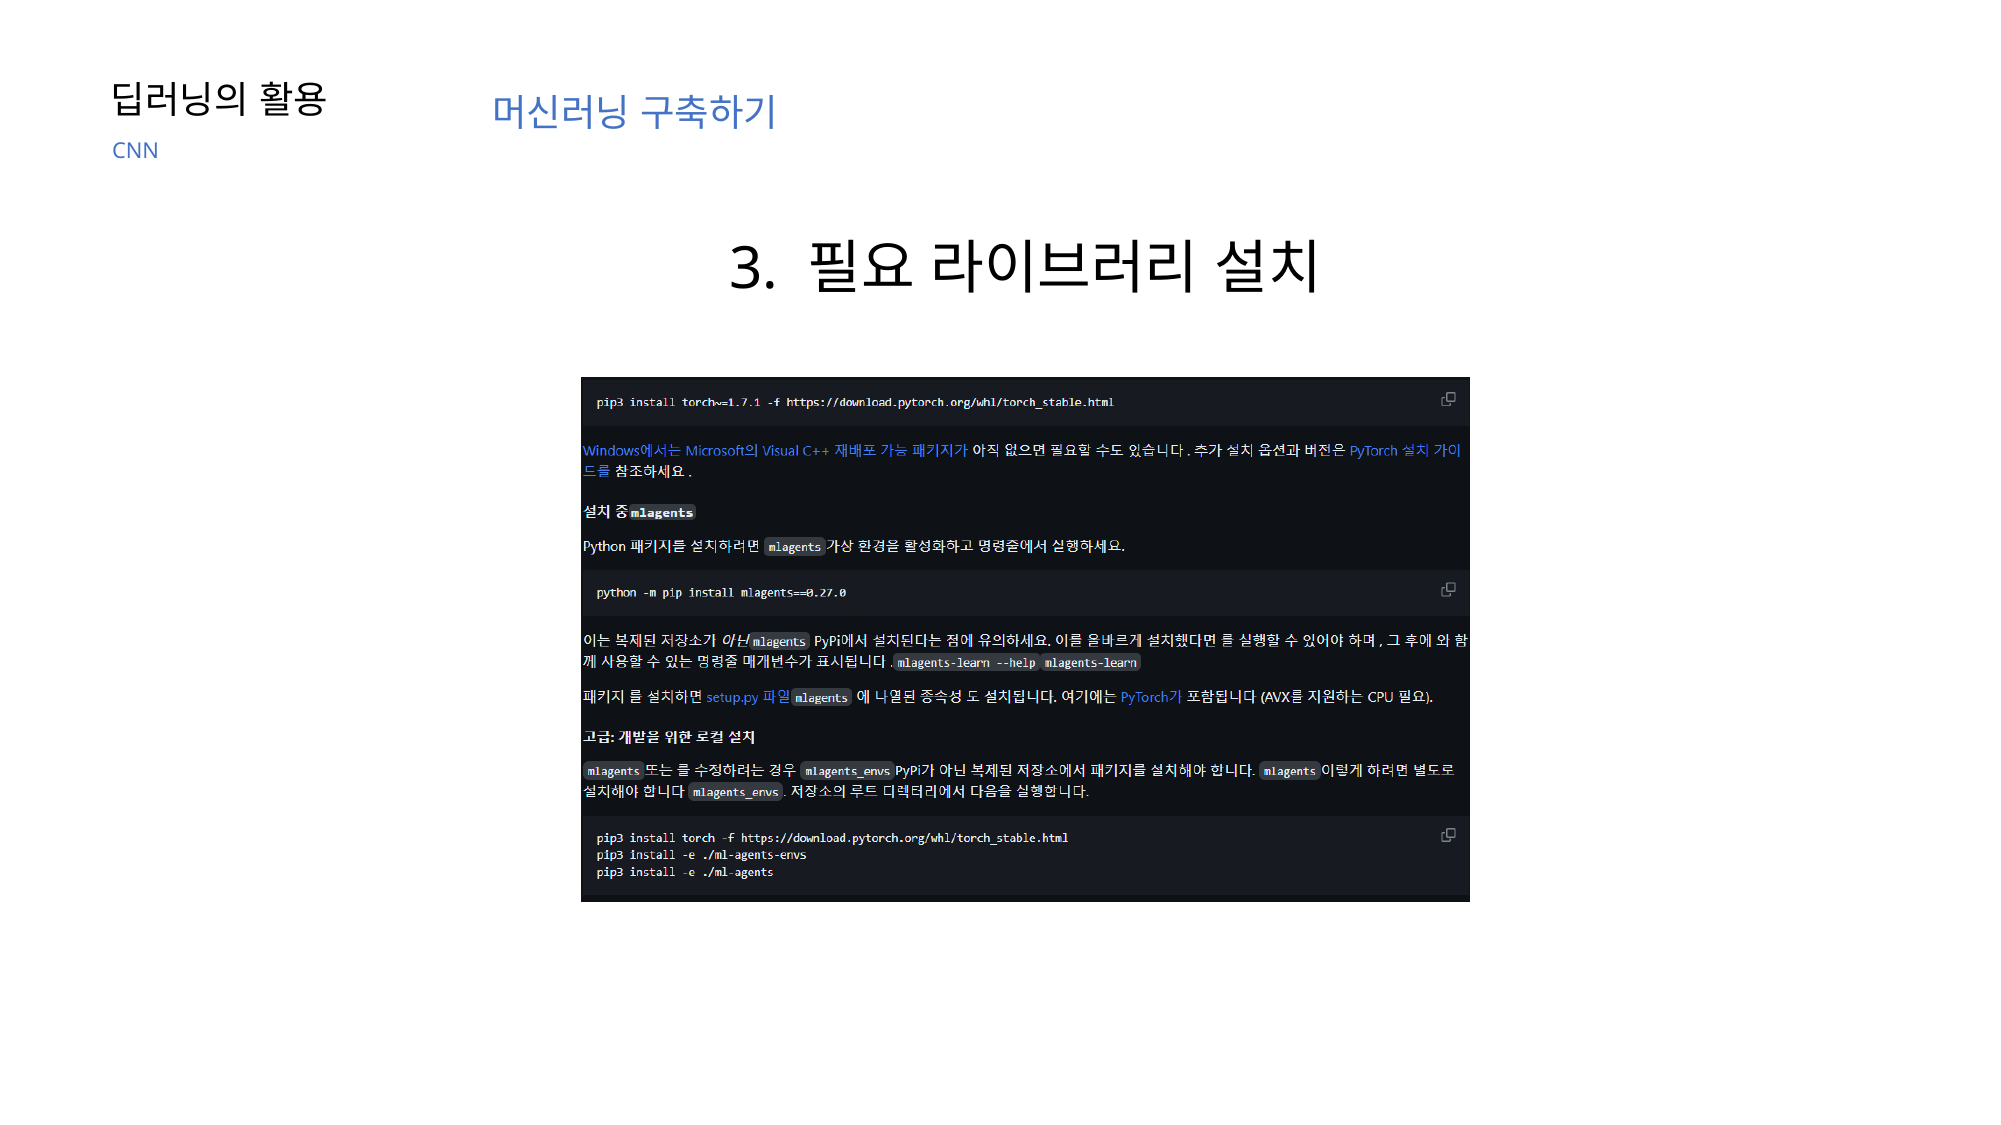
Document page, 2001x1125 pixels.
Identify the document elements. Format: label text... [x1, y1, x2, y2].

text_box CNN [97, 129, 286, 171]
text_box 딥러닝의 활용 [96, 68, 828, 129]
text_box 3. 필요 라이브러리 설치 [182, 222, 1869, 308]
picture [581, 377, 1470, 902]
text_box 머신러닝 구축하기 [477, 81, 794, 142]
